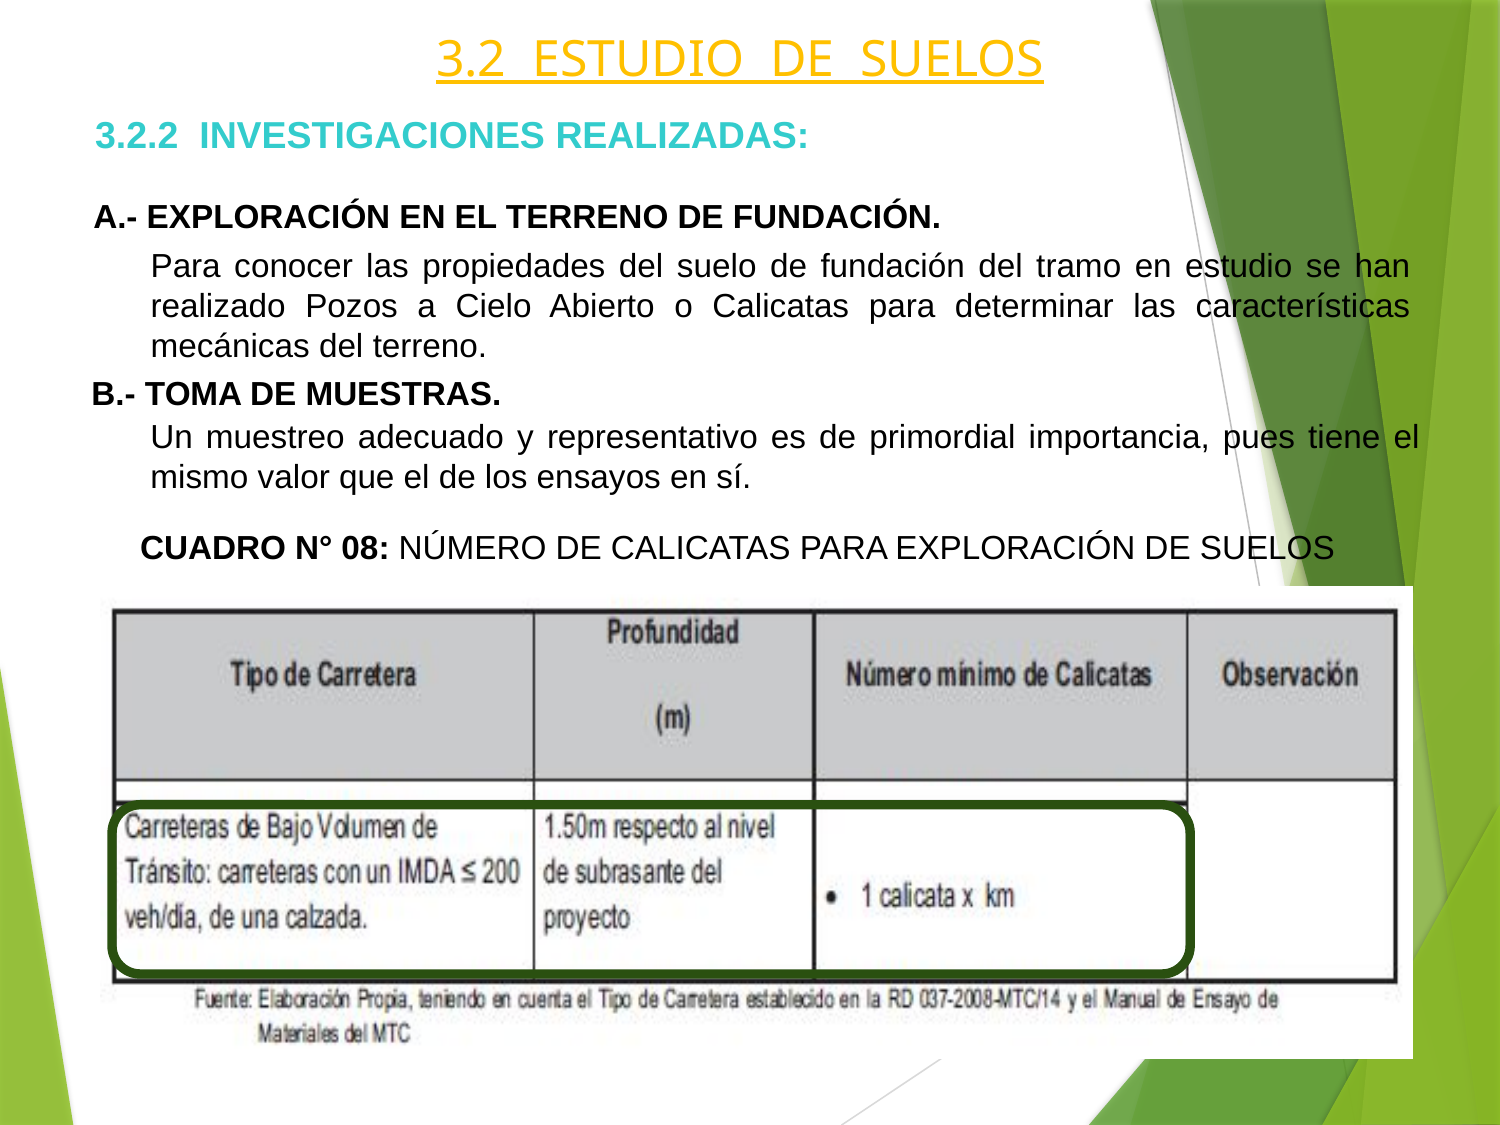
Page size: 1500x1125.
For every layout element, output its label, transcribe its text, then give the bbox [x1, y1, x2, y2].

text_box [99, 585, 1414, 1060]
text_box 3.2.2 INVESTIGACIONES REALIZADAS: [80, 104, 825, 164]
text_box Para conocer las propiedades del suelo de fundación del tramo en estudio se han realizado Pozos a Cielo Abierto o Calicatas para determinar las características mecánicas del terreno. [135, 237, 1428, 372]
text_box CUADRO N° 08: NÚMERO DE CALICATAS PARA EXPLORACIÓN DE SUELOS [123, 518, 1353, 574]
text_box B.- TOMA DE MUESTRAS. [67, 365, 517, 420]
text_box Un muestreo adecuado y representativo es de primordial importancia, pues tiene el mismo valor que el de los ensayos en sí. [135, 407, 1437, 503]
text_box A.- EXPLORACIÓN EN EL TERRENO DE FUNDACIÓN. [78, 187, 1164, 243]
text_box 3.2 ESTUDIO DE SUELOS [53, 19, 1428, 94]
